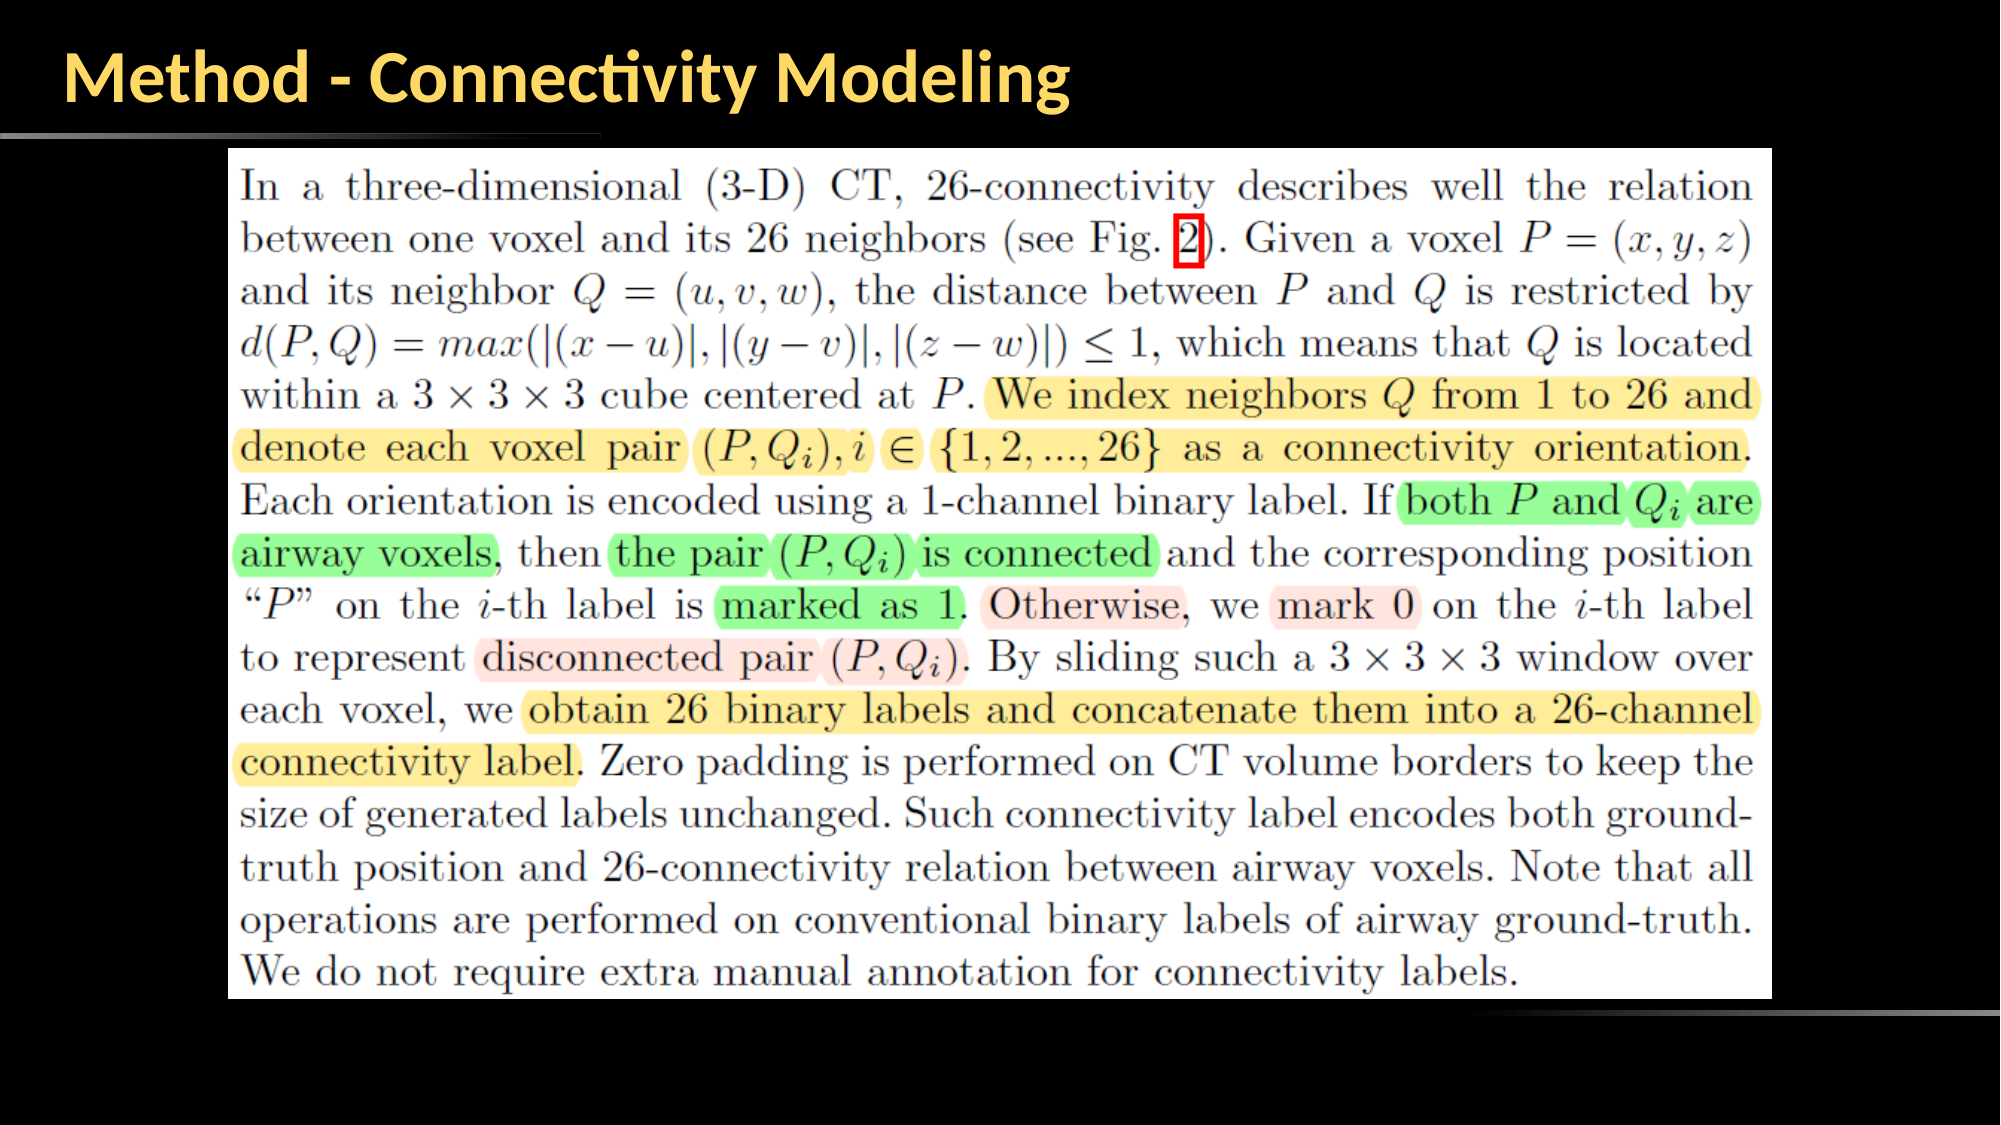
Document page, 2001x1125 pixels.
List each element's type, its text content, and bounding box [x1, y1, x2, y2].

picture [227, 148, 1773, 999]
picture [1, 134, 47, 139]
title Method - Connectivity Modeling [47, 0, 1942, 167]
picture [1400, 1010, 2000, 1016]
